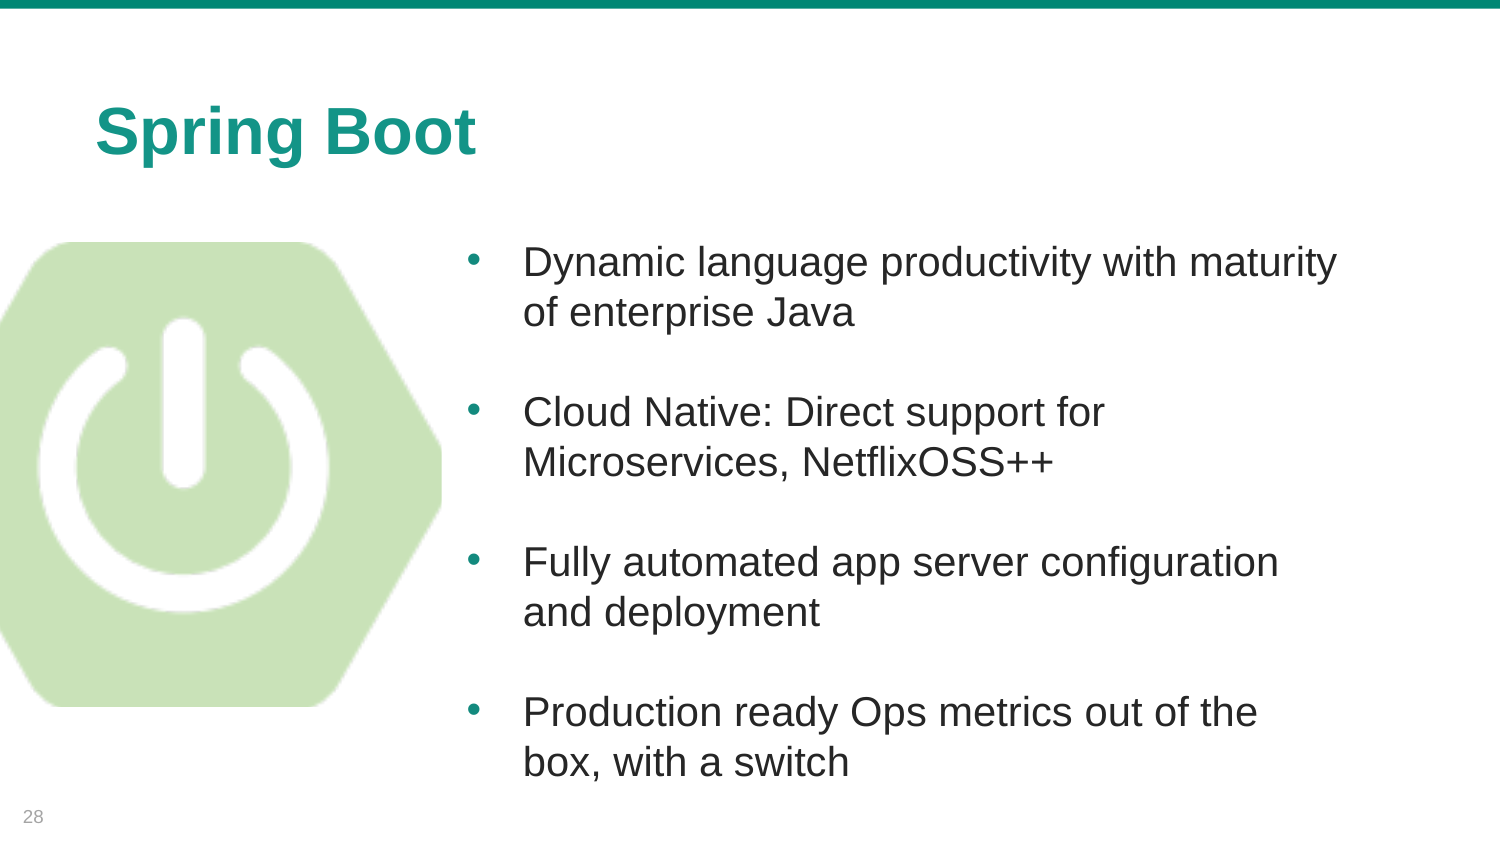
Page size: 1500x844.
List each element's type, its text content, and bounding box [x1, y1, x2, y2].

slide_number 28 [7, 797, 70, 843]
text_box Dynamic language productivity with maturity of enterprise Java Cloud Native: Direct support for Microservices, NetflixOSS++ Fully automated app server configuration and deployment Production ready Ops metrics out of the box, with a switch [414, 219, 1359, 780]
picture [0, 241, 442, 708]
text_box Spring Boot [80, 72, 1478, 167]
